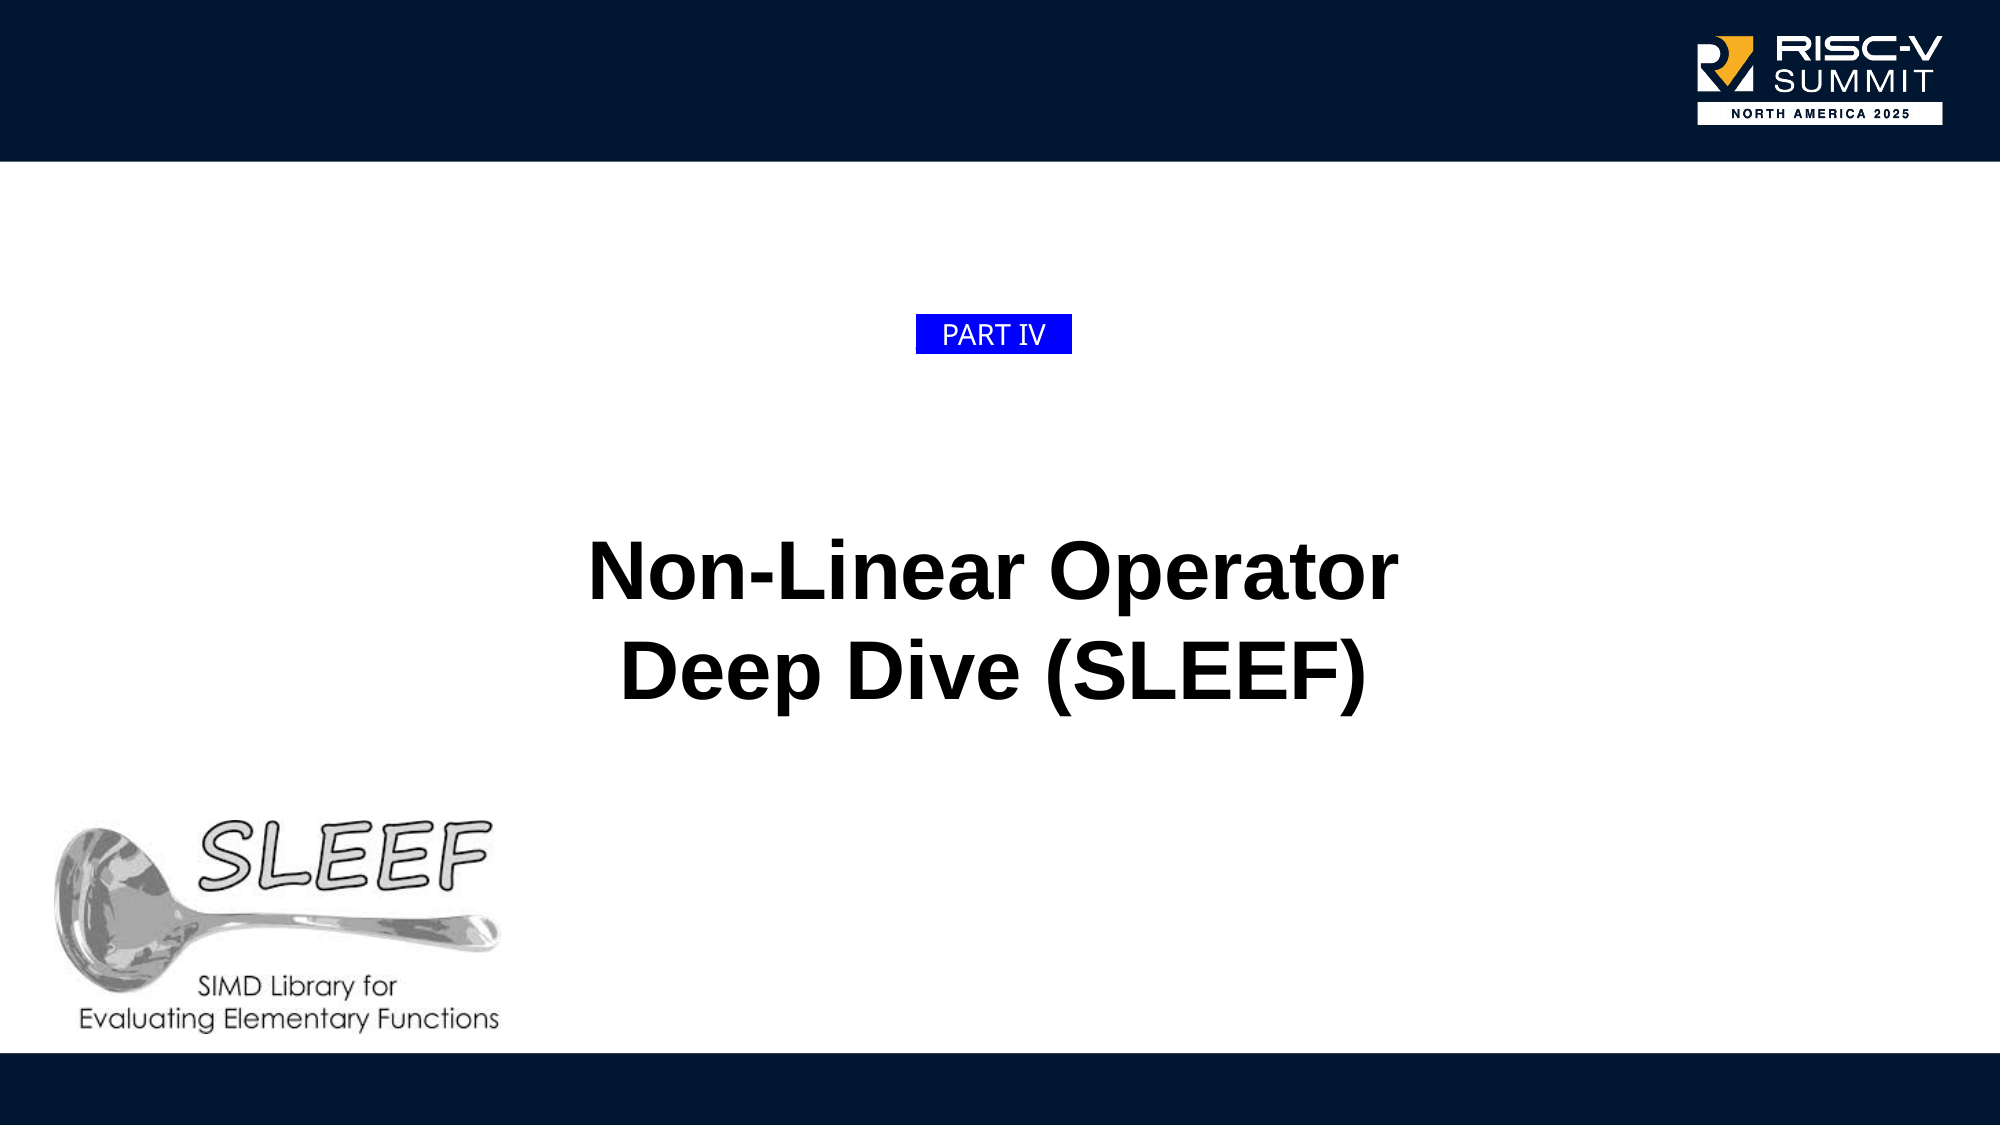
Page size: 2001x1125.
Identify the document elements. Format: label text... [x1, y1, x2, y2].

text_box Non-Linear Operator Deep Dive (SLEEF) [493, 509, 1494, 924]
text_box __PART IV__ [781, 308, 1207, 359]
picture [1697, 36, 1943, 125]
picture [54, 820, 501, 1034]
